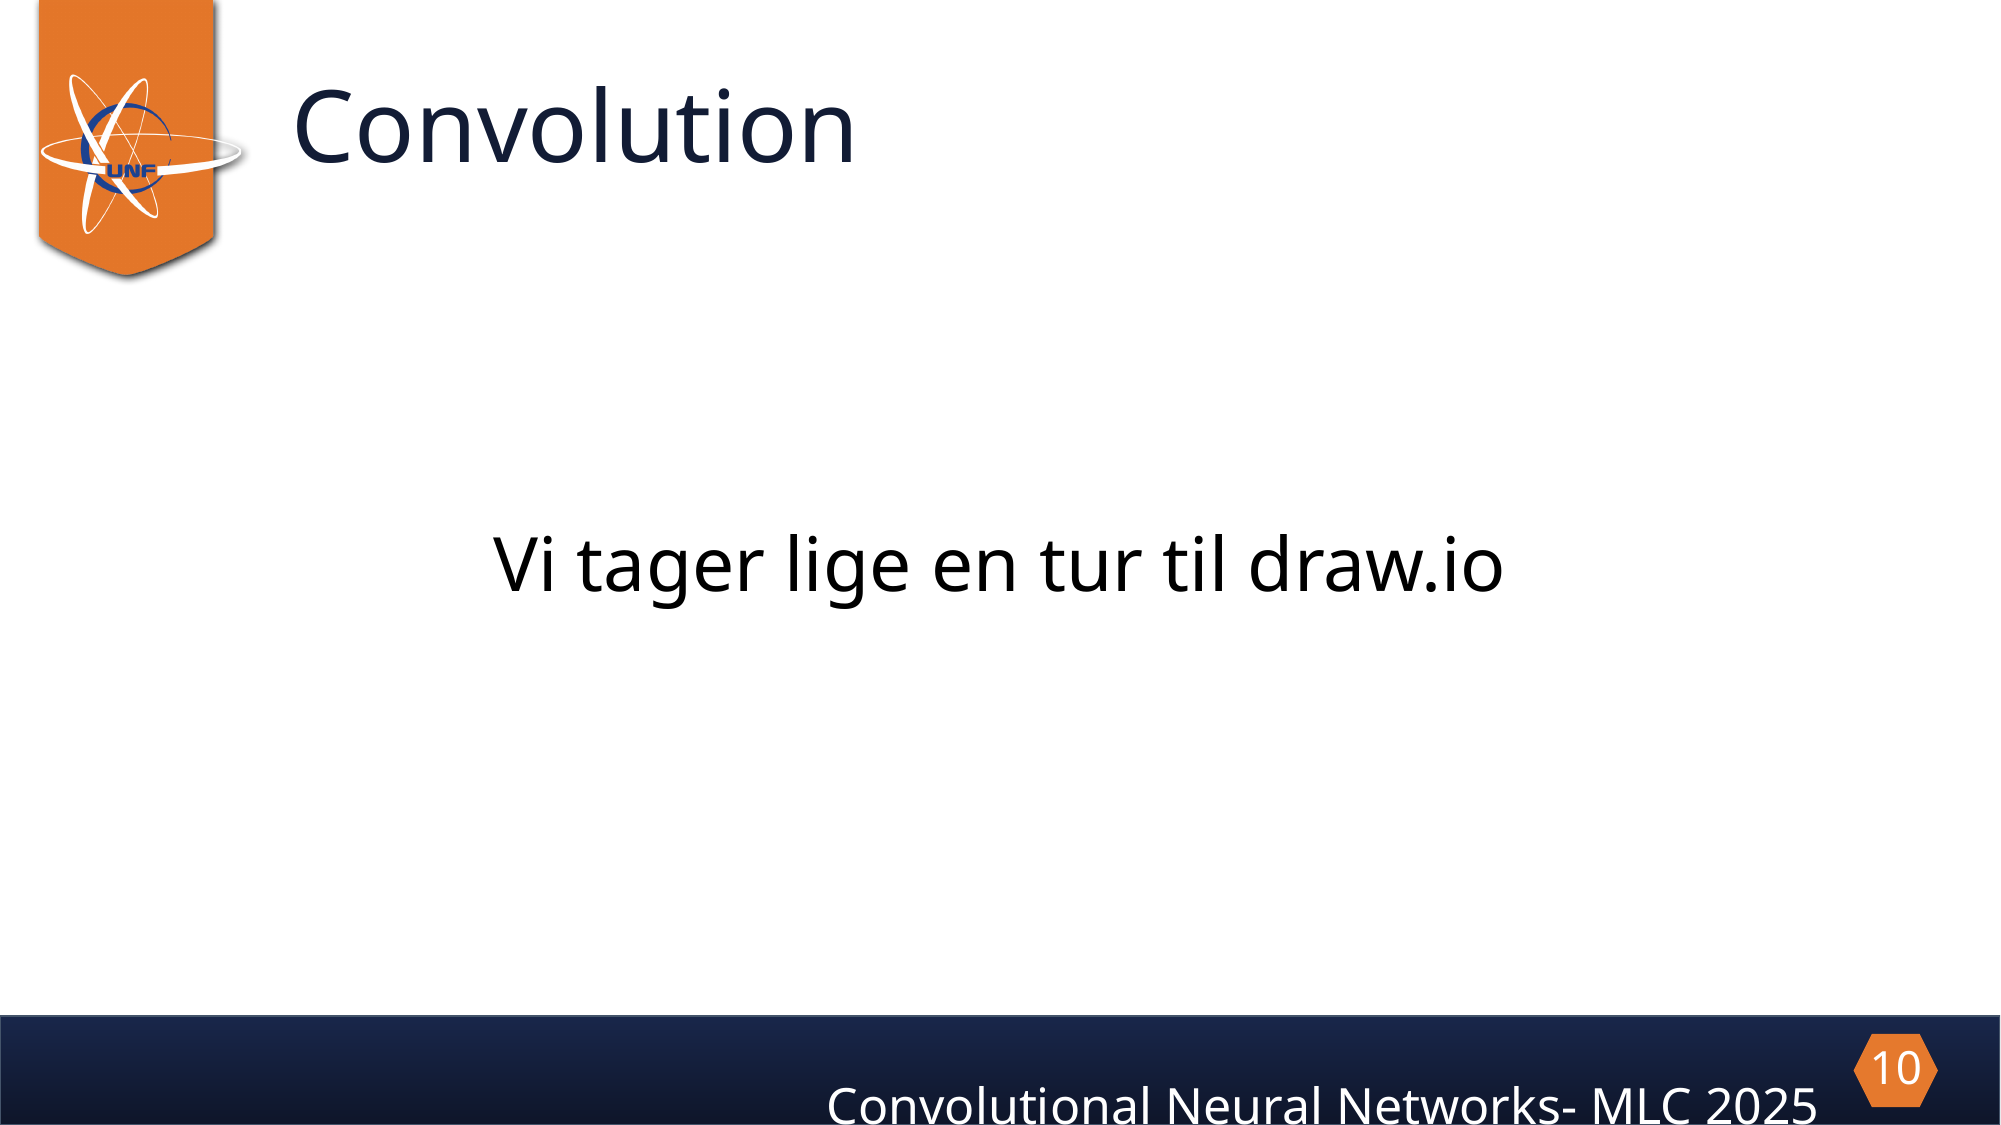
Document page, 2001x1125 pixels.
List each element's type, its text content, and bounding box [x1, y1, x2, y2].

text_box Convolution [276, 54, 1177, 192]
picture [26, 0, 242, 275]
text_box Vi tager lige en tur til draw.io [284, 501, 1716, 624]
